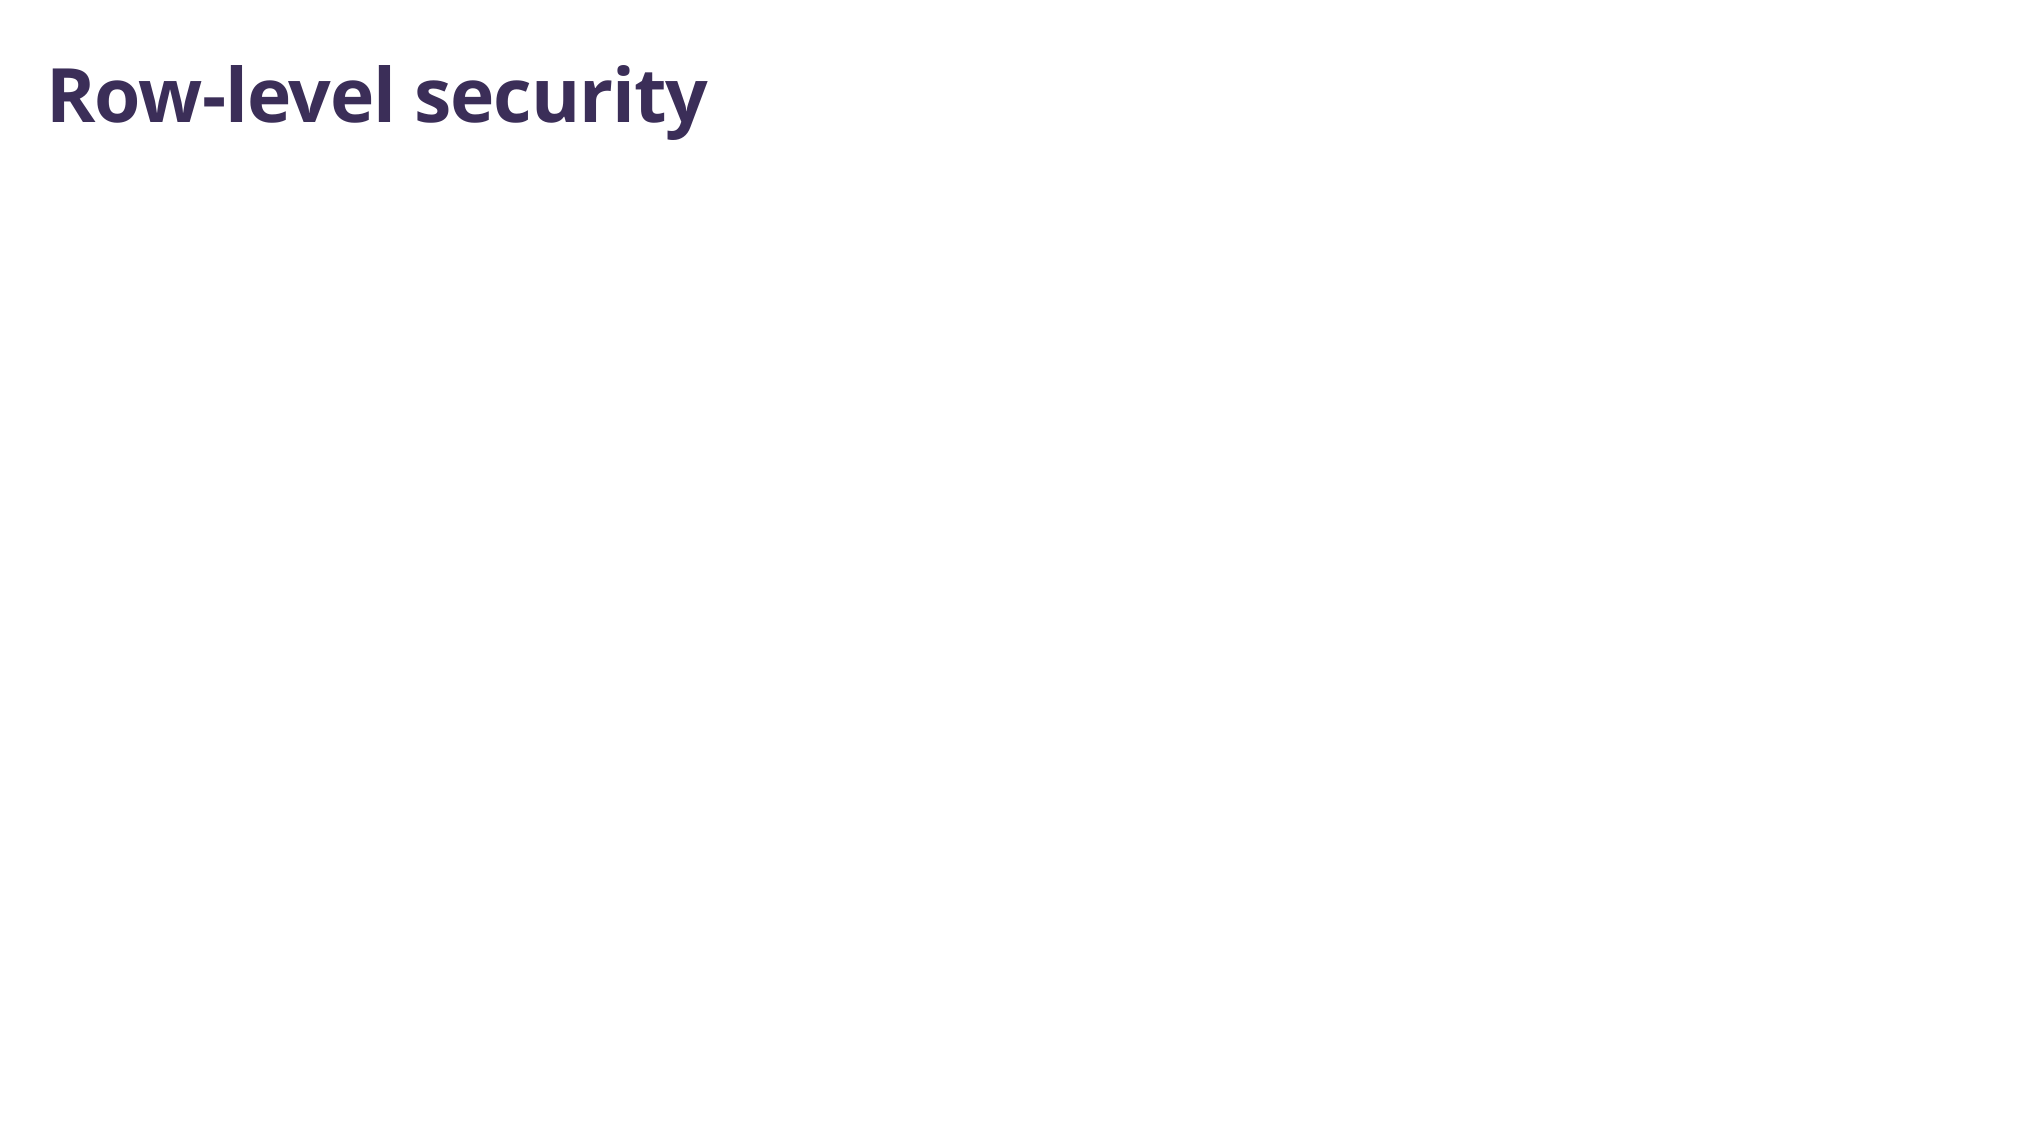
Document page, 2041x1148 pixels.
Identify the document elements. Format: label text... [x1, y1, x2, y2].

title Row-level security [46, 47, 2003, 183]
